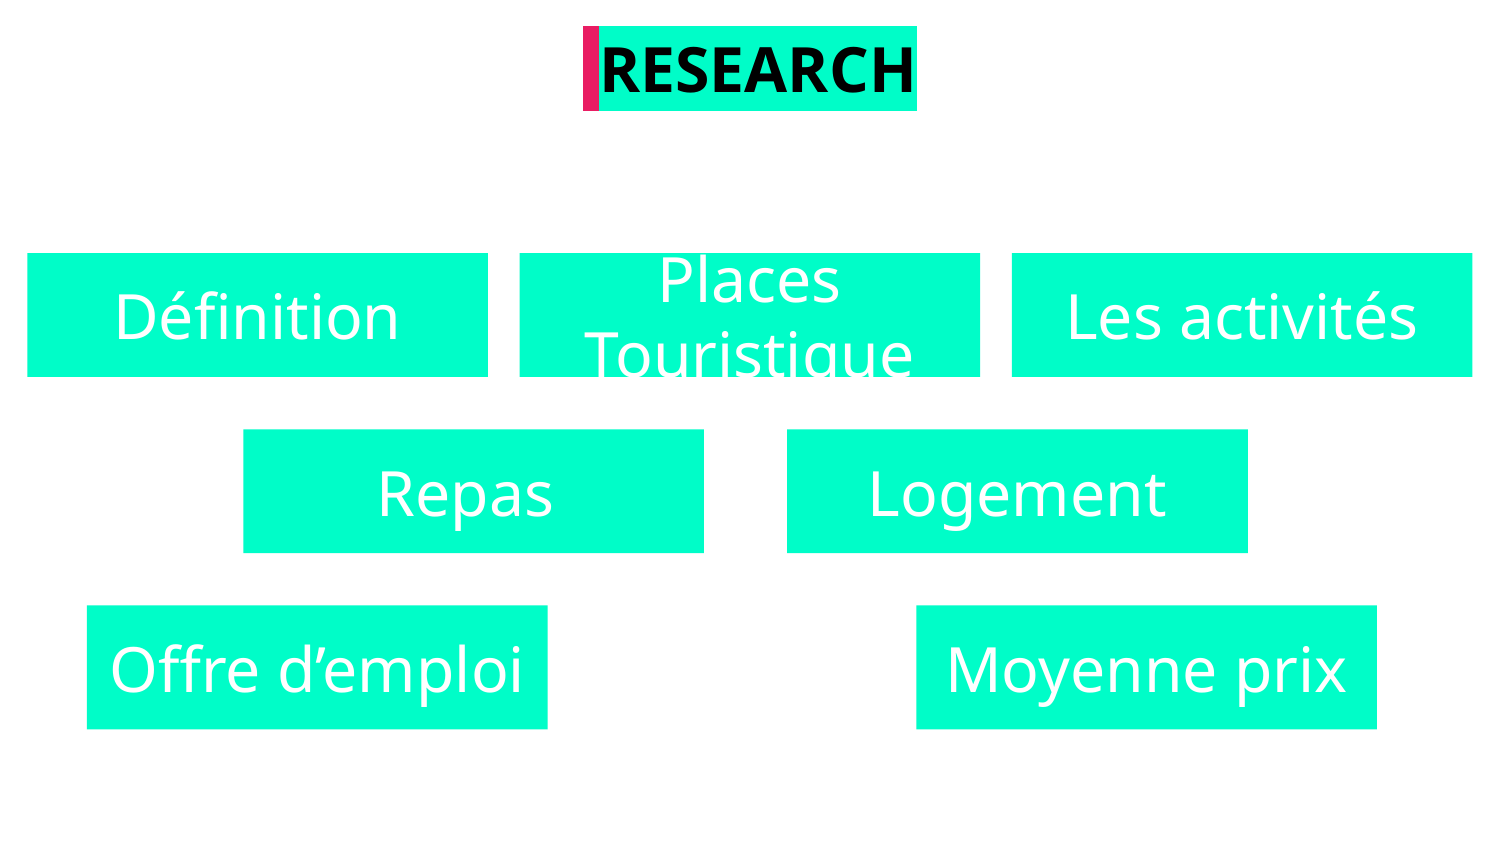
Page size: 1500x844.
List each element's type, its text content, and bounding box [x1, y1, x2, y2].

text_box Places Touristique [519, 253, 981, 377]
text_box RESEARCH [309, 0, 1191, 121]
text_box Définition [27, 253, 488, 377]
text_box Offre d’emploi [86, 605, 548, 730]
text_box Repas [243, 429, 704, 554]
text_box Logement [787, 429, 1248, 554]
text_box Les activités [1011, 253, 1473, 377]
text_box Moyenne prix [916, 605, 1377, 730]
